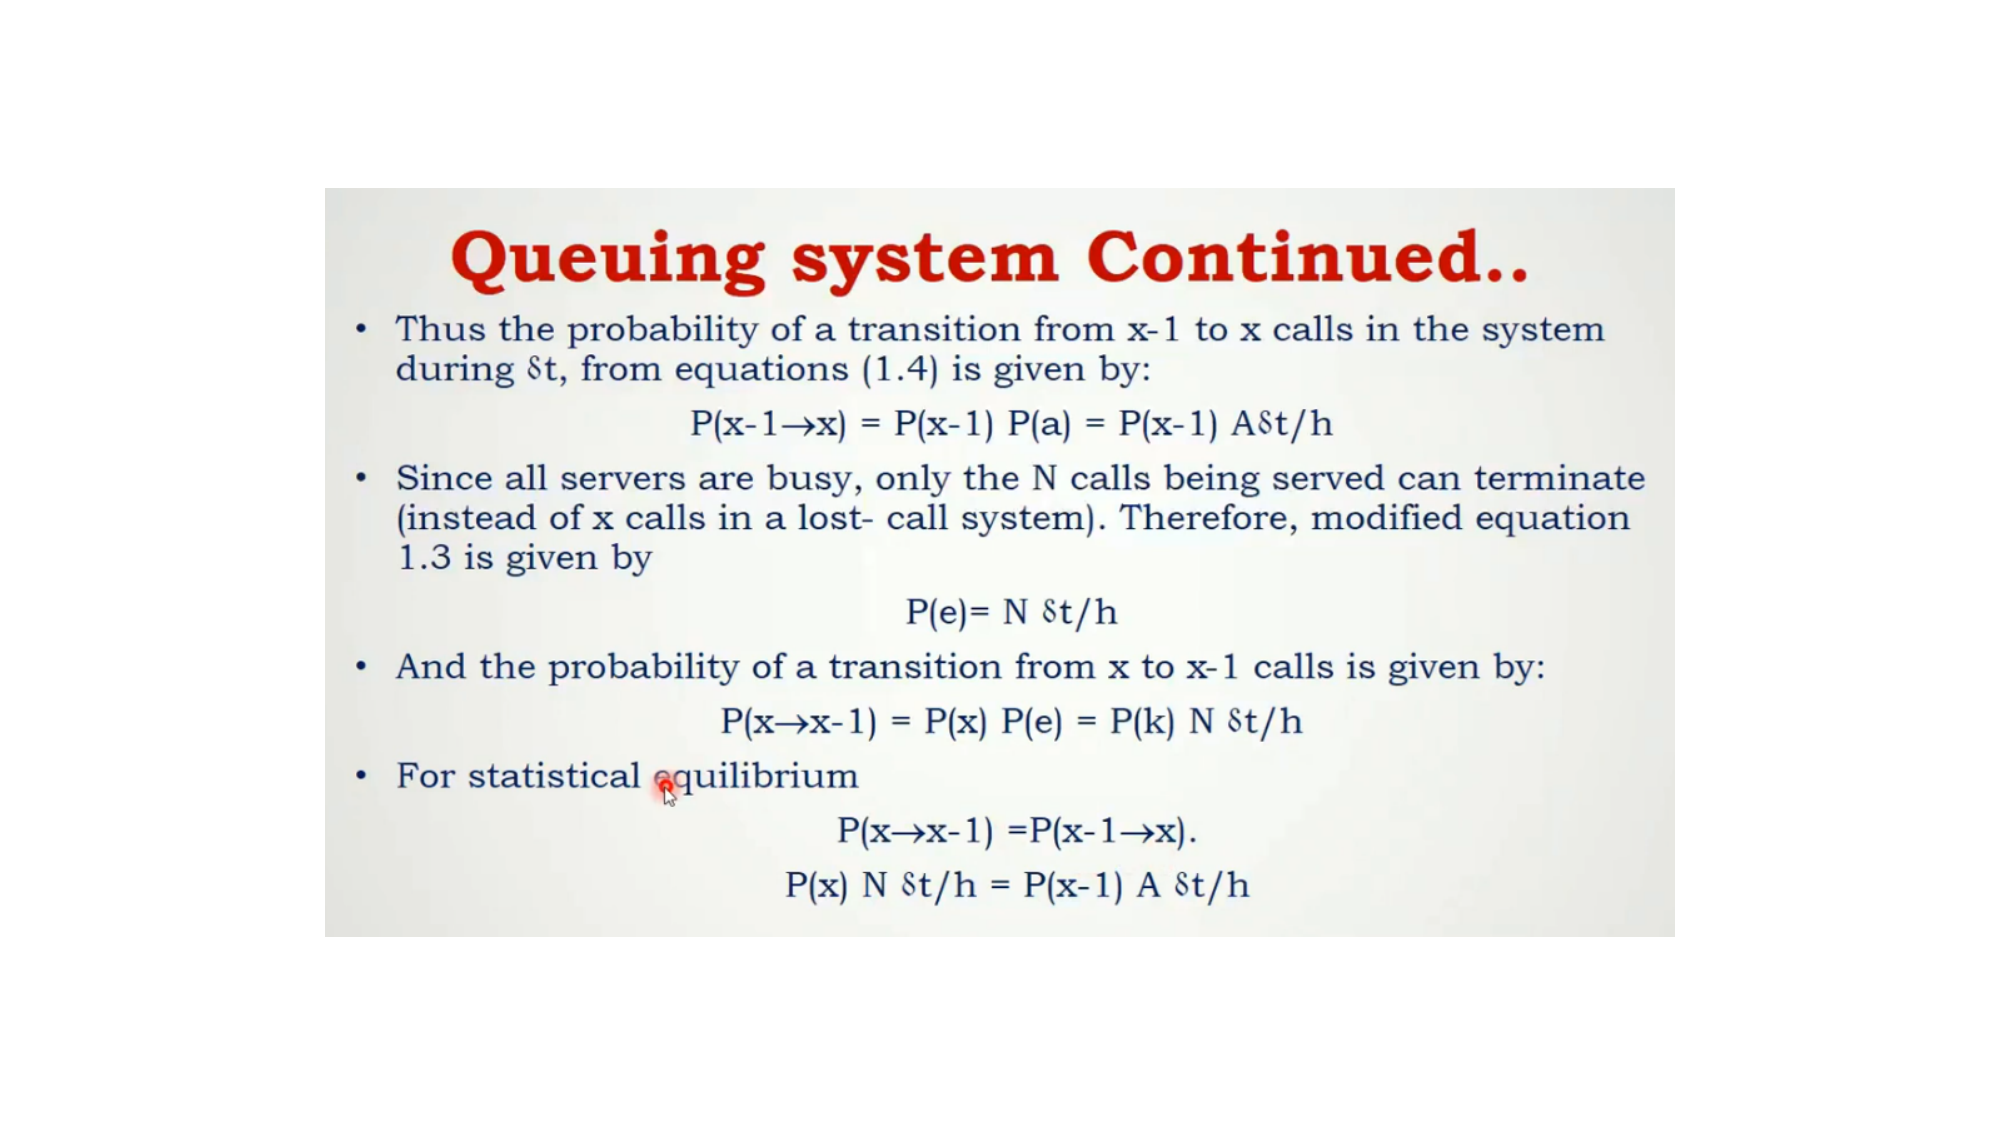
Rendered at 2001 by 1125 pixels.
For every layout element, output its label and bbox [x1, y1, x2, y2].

picture [325, 187, 1675, 937]
